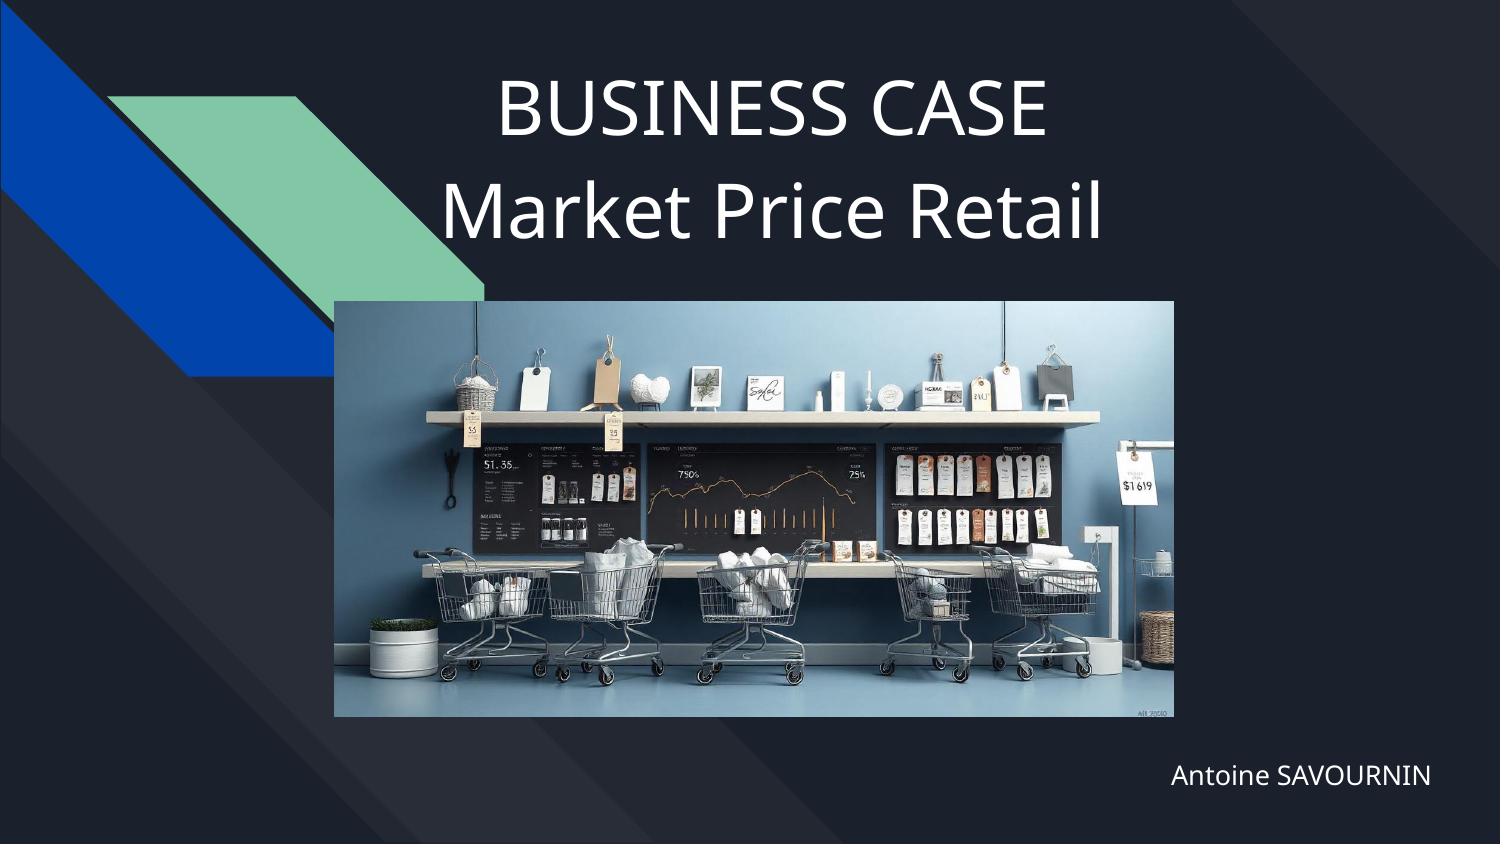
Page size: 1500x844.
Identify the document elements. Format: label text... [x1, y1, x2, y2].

title BUSINESS CASE Market Price Retail [98, 39, 1447, 277]
subtitle Antoine SAVOURNIN [98, 741, 1447, 813]
picture [334, 300, 1174, 717]
